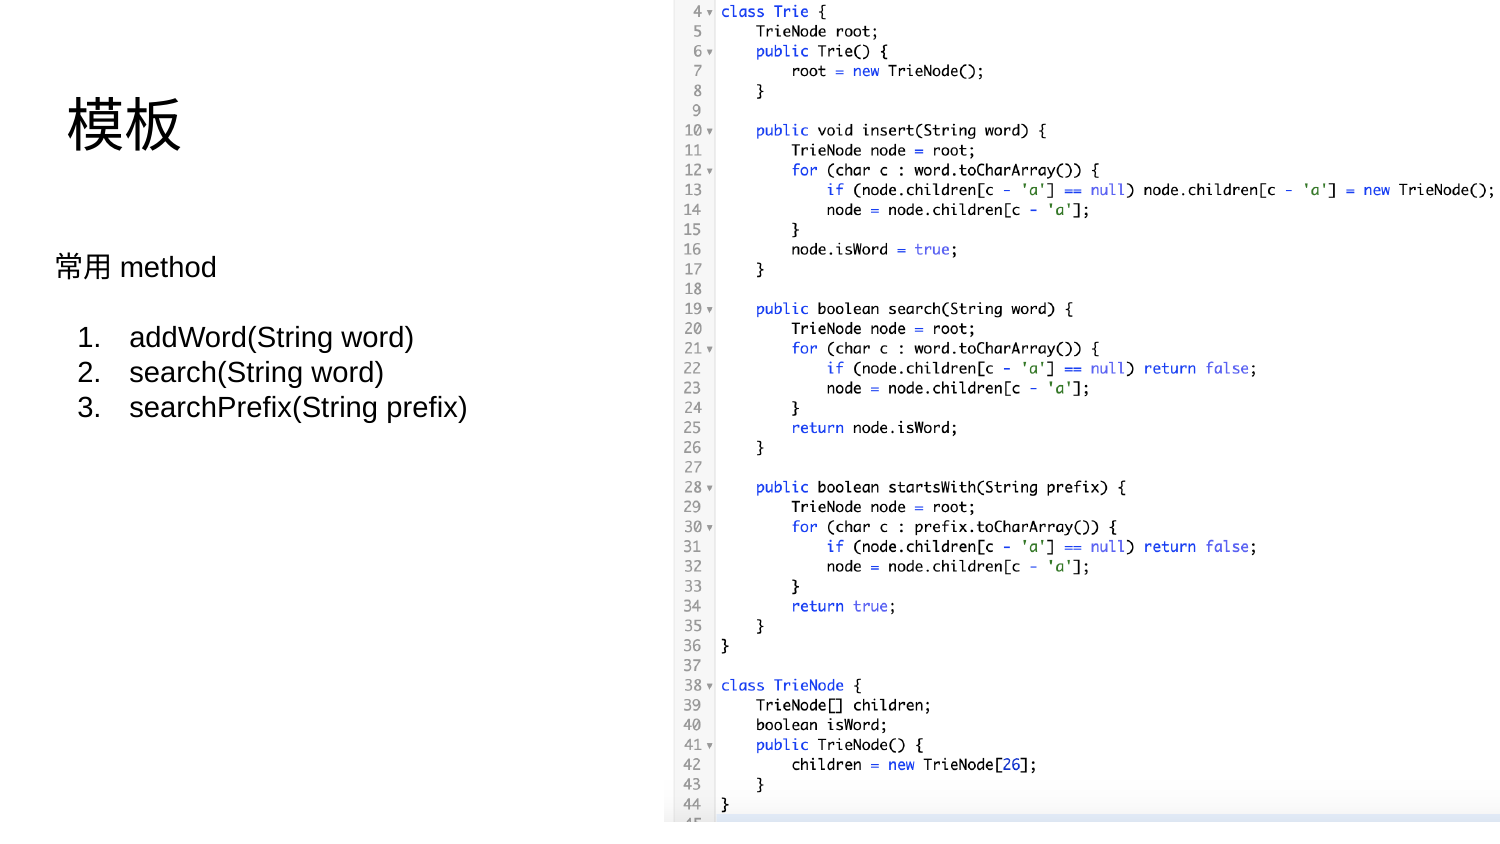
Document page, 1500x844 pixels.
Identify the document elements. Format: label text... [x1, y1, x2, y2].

title 模板 [51, 72, 235, 167]
picture [664, 0, 1500, 822]
text_box 常用method addWord(String word) search(String word) searchPrefix(String prefix) [39, 233, 493, 438]
